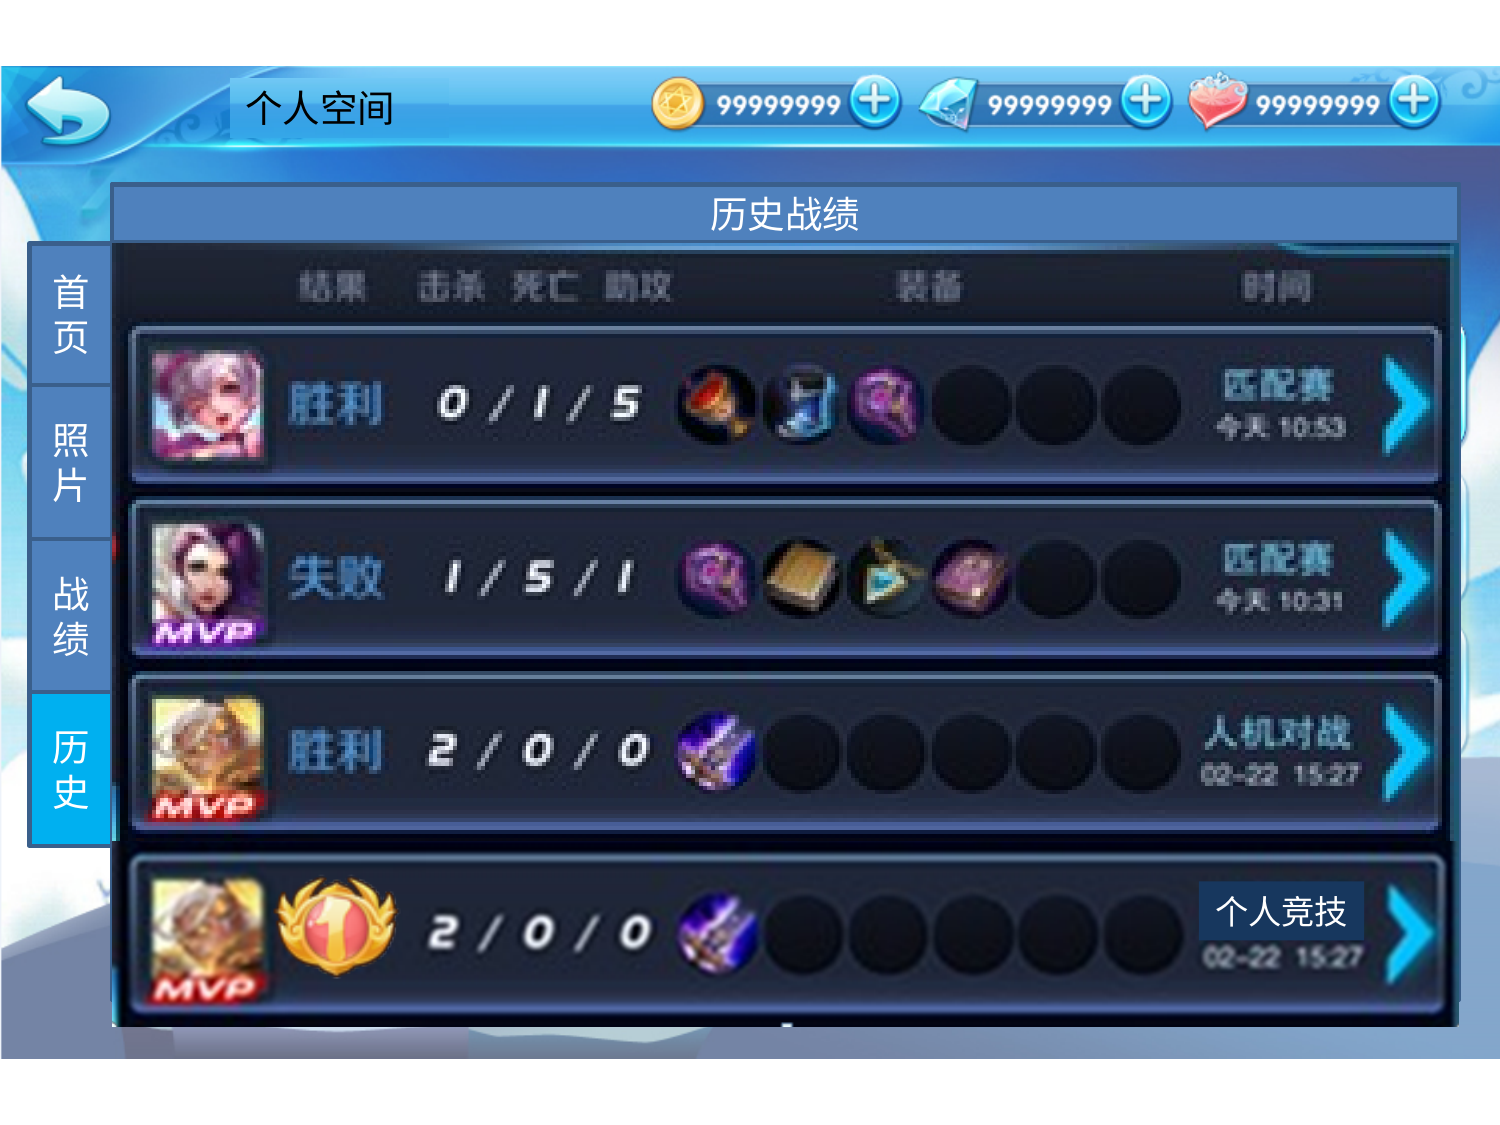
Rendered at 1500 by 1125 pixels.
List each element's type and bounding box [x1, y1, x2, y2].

picture [0, 66, 1500, 1059]
